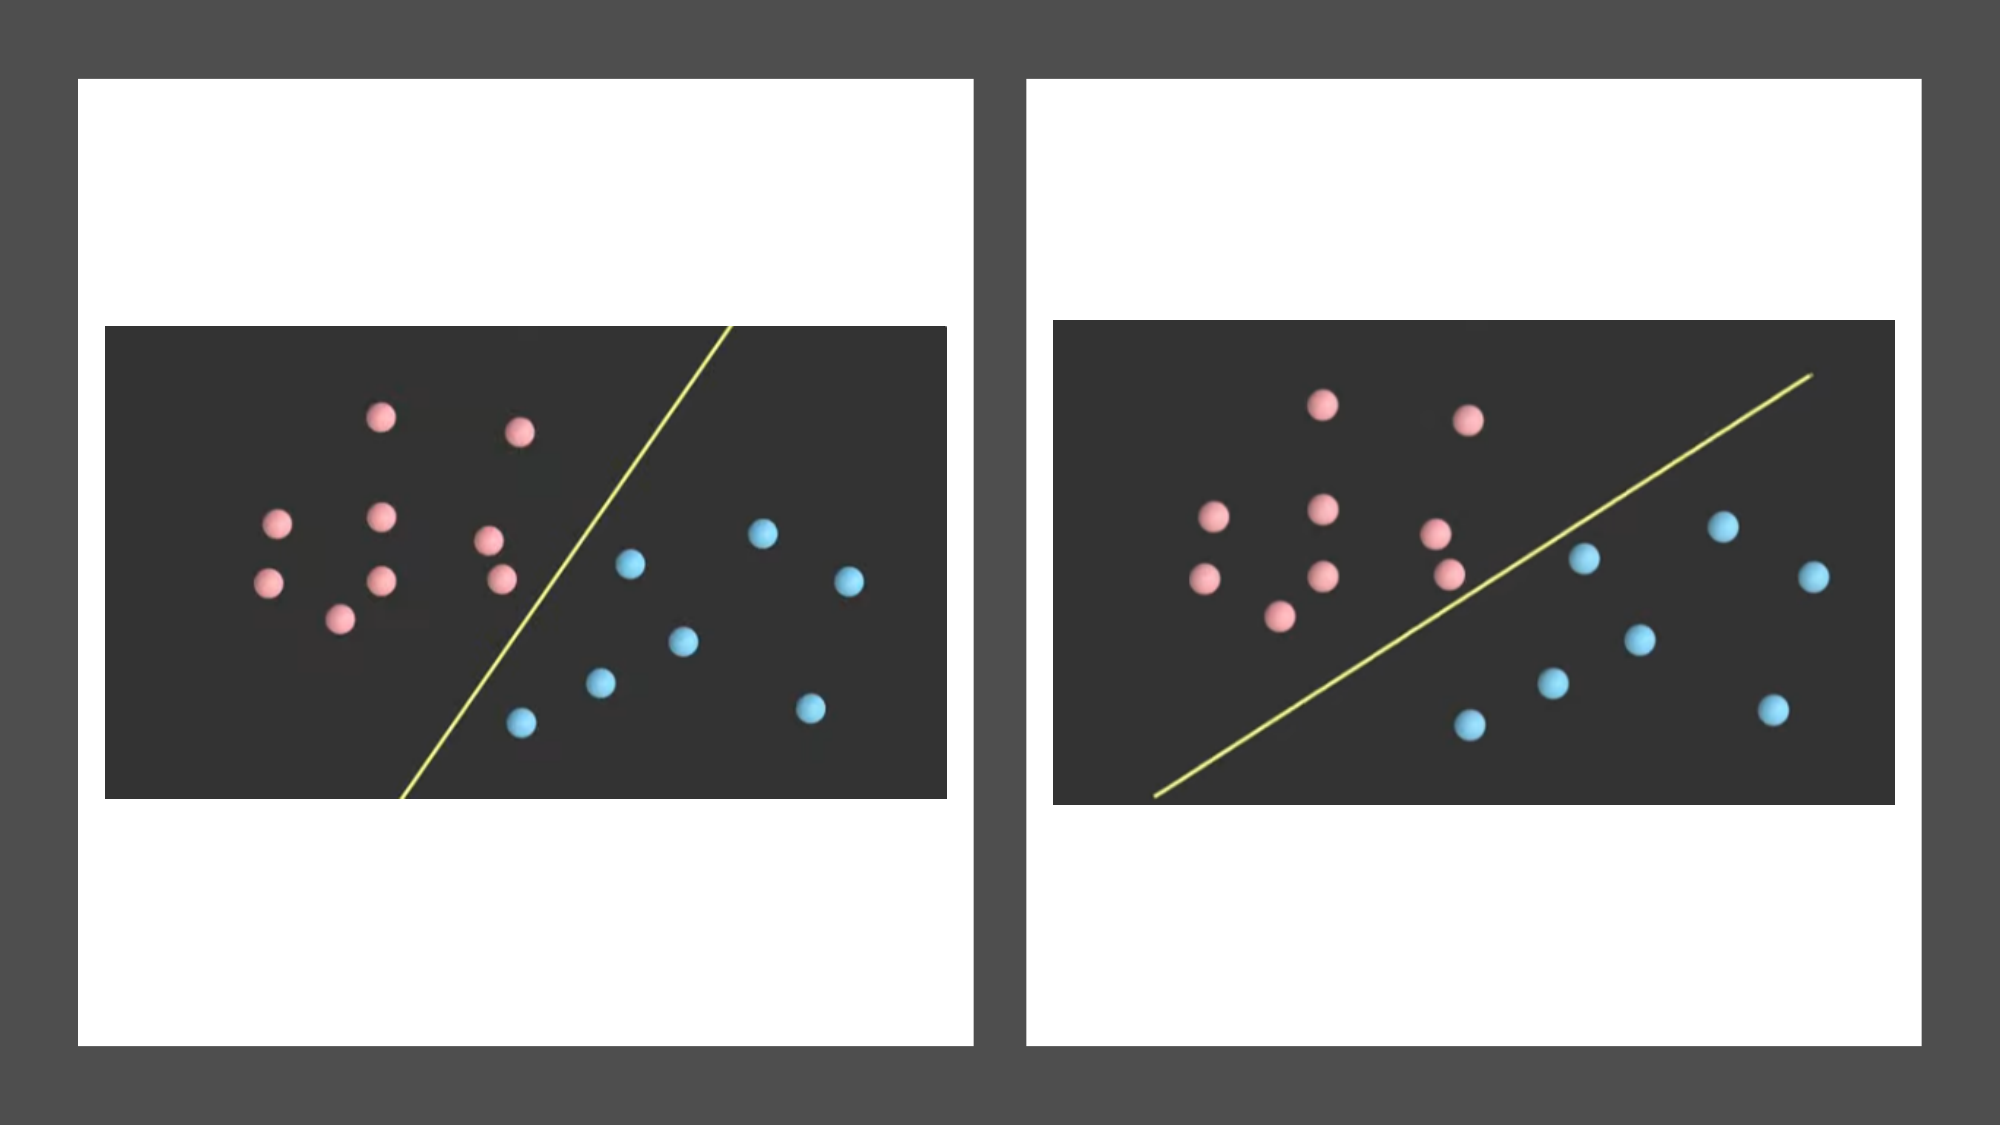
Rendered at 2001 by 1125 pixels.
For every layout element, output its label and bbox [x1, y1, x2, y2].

picture [104, 326, 948, 799]
text_box [0, 0, 2000, 1125]
picture [1052, 320, 1896, 805]
text_box [77, 77, 975, 1048]
text_box [1025, 77, 1923, 1048]
